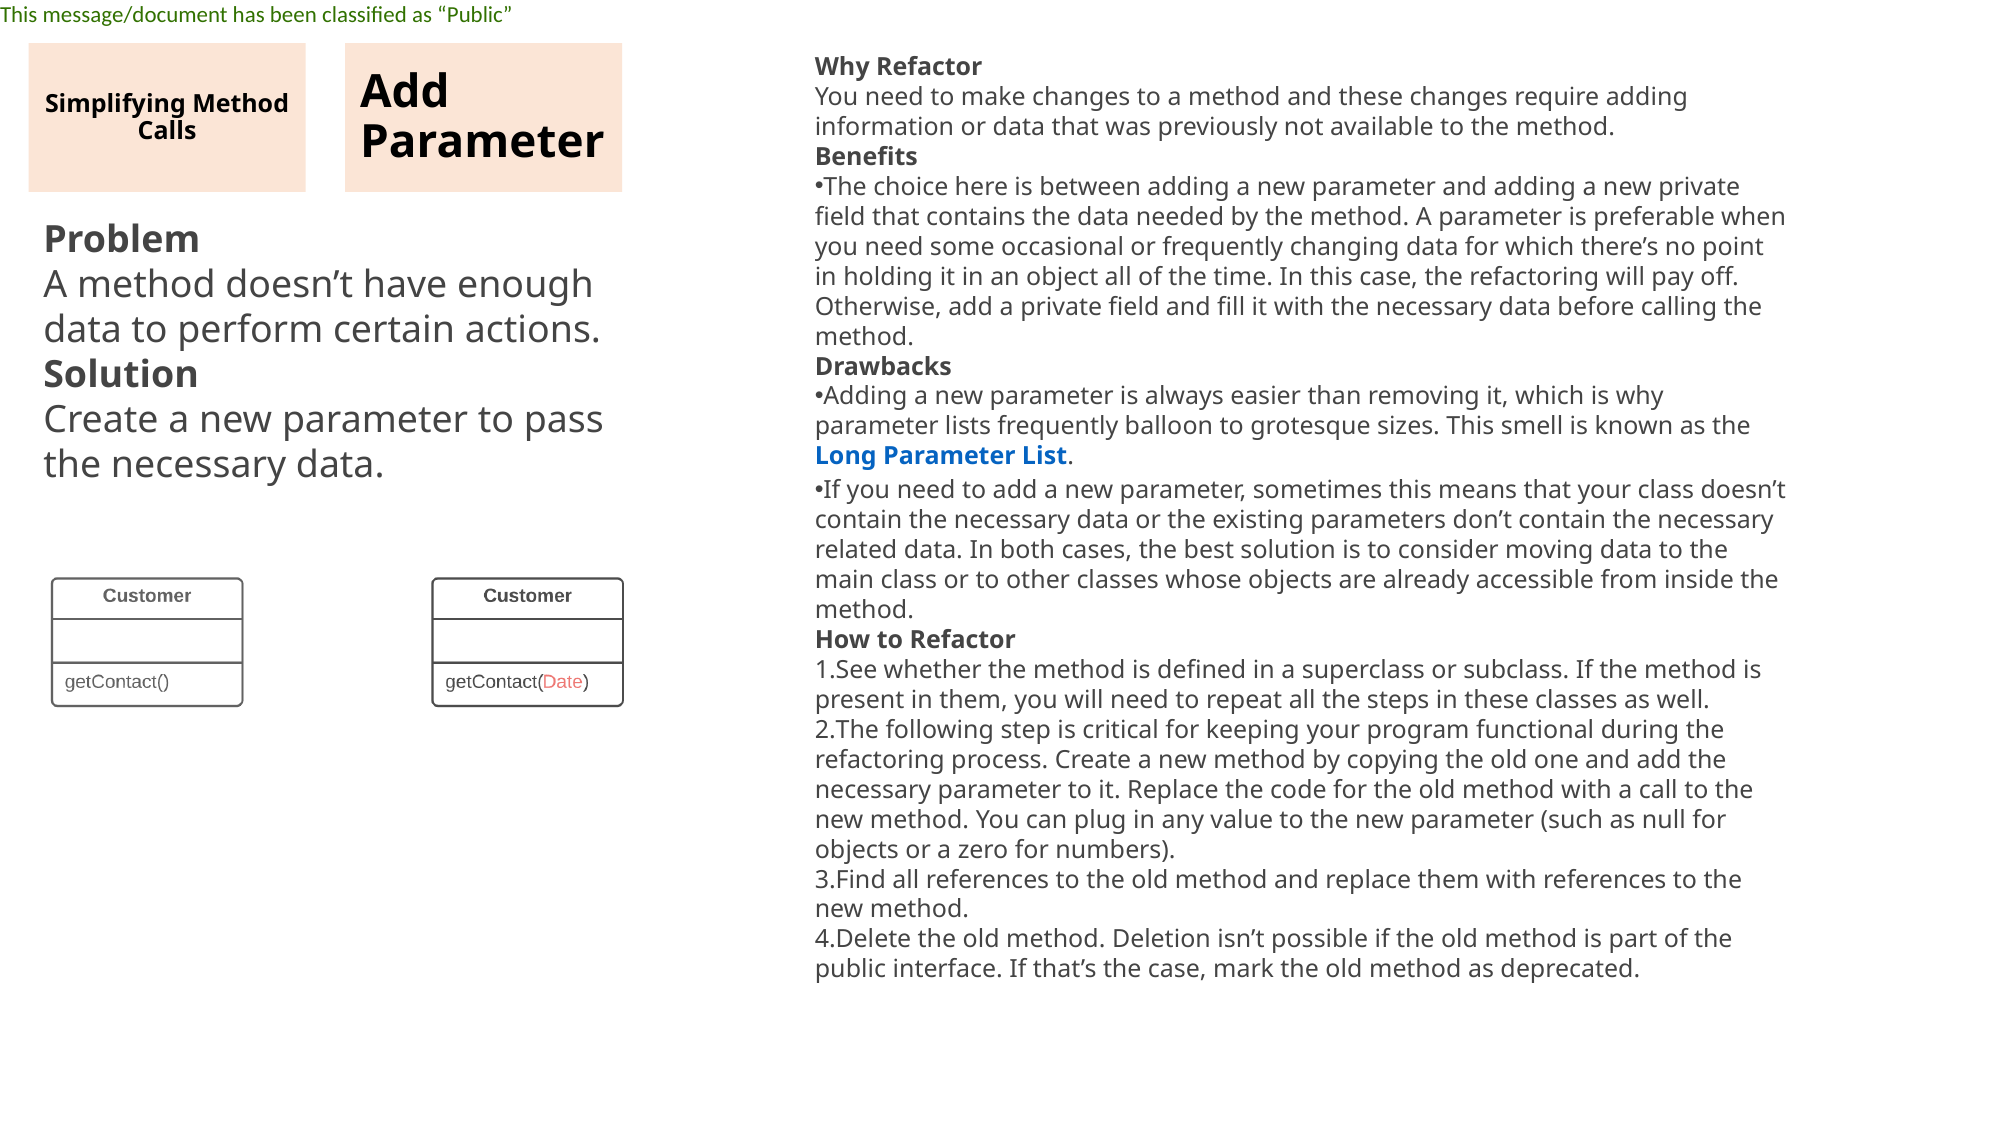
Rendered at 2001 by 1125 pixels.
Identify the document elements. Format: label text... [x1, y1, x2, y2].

text_box Simplifying Method Calls [28, 43, 306, 192]
text_box Problem A method doesn’t have enough data to perform certain actions. Solution Create a new parameter to pass the necessary data. [28, 208, 623, 493]
text_box Add Parameter [345, 43, 623, 192]
text_box Why Refactor You need to make changes to a method and these changes require adding information or data that was previously not available to the method. Benefits The choice here is between adding a new parameter and adding a new private field that contains the data needed by the method. A parameter is preferable when you need some occasional or frequently changing data for which there’s no point in holding it in an object all of the time. In this case, the refactoring will pay off. Otherwise, add a private field and fill it with the necessary data before calling the method. Drawbacks Adding a new parameter is always easier than removing it, which is why parameter lists frequently balloon to grotesque sizes. This smell is known as the Long Parameter List. If you need to add a new parameter, sometimes this means that your class doesn’t contain the necessary data or the existing parameters don’t contain the necessary related data. In both cases, the best solution is to consider moving data to the main class or to other classes whose objects are already accessible from inside the method. How to Refactor See whether the method is defined in a superclass or subclass. If the method is present in them, you will need to repeat all the steps in these classes as well. The following step is critical for keeping your program functional during the refactoring process. Create a new method by copying the old one and add the necessary parameter to it. Replace the code for the old method with a call to the new method. You can plug in any value to the new parameter (such as null for objects or a zero for numbers). Find all references to the old method and replace them with references to the new method. Delete the old method. Deletion isn’t possible if the old method is part of the public interface. If that’s the case, mark the old method as deprecated. [799, 43, 1807, 991]
picture [39, 562, 651, 739]
